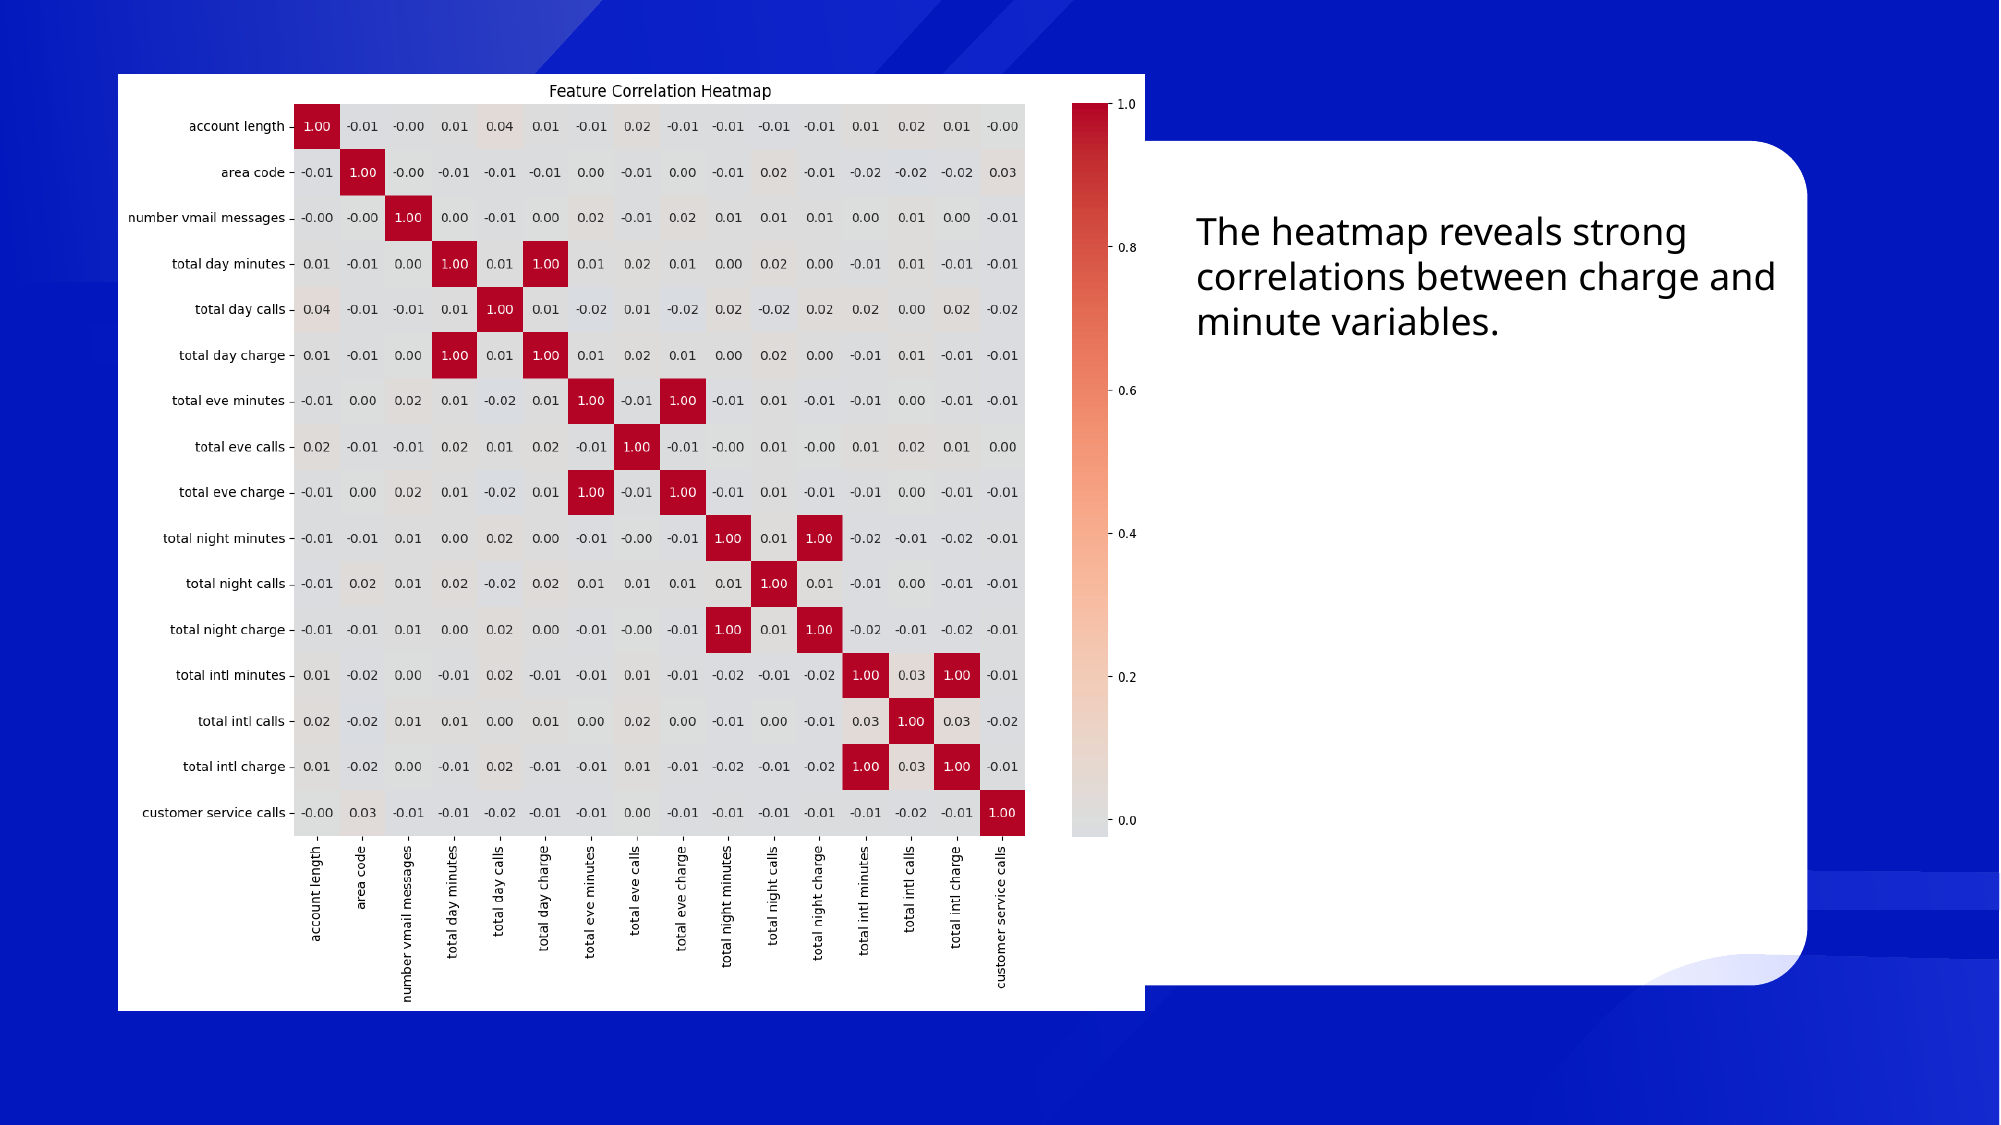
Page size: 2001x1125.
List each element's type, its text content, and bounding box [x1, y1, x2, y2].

text_box The heatmap reveals strong correlations between charge and minute variables. [1181, 200, 1848, 351]
picture [118, 74, 1145, 1011]
